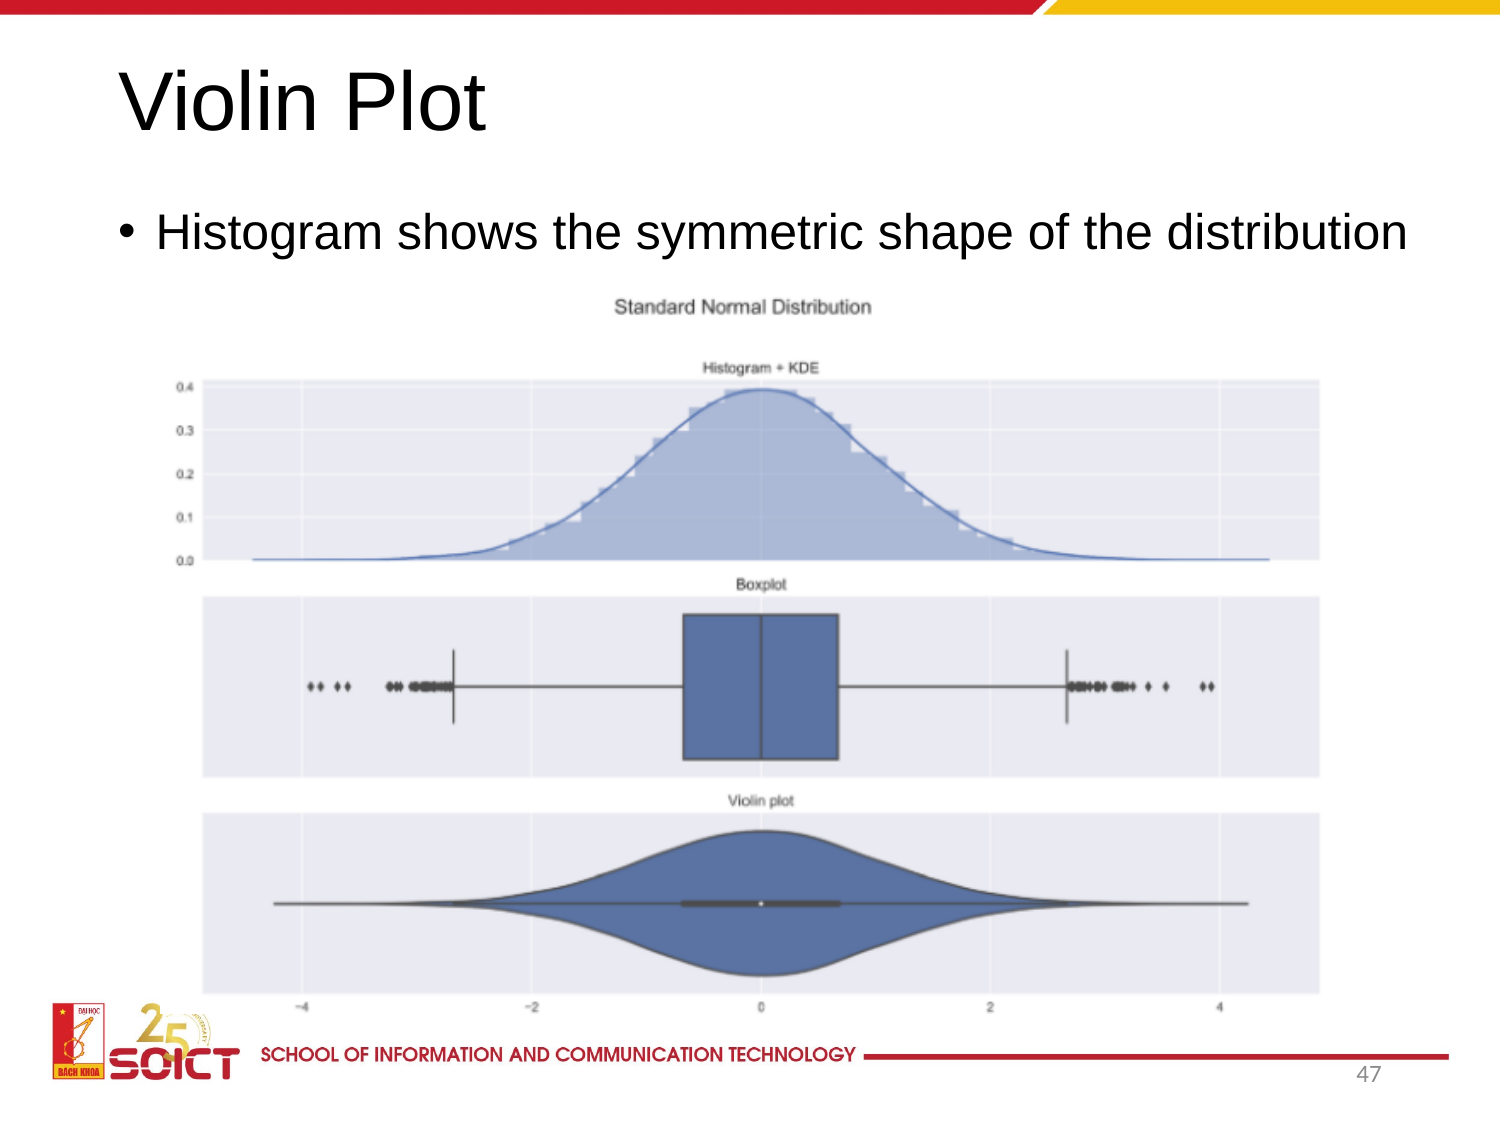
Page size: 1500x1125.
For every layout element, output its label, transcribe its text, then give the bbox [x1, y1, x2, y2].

title Violin Plot [103, 29, 1397, 179]
slide_number 47 [1059, 1042, 1397, 1103]
list Histogram shows the symmetric shape of the distribution [103, 199, 1479, 1014]
picture [0, 0, 1500, 1125]
